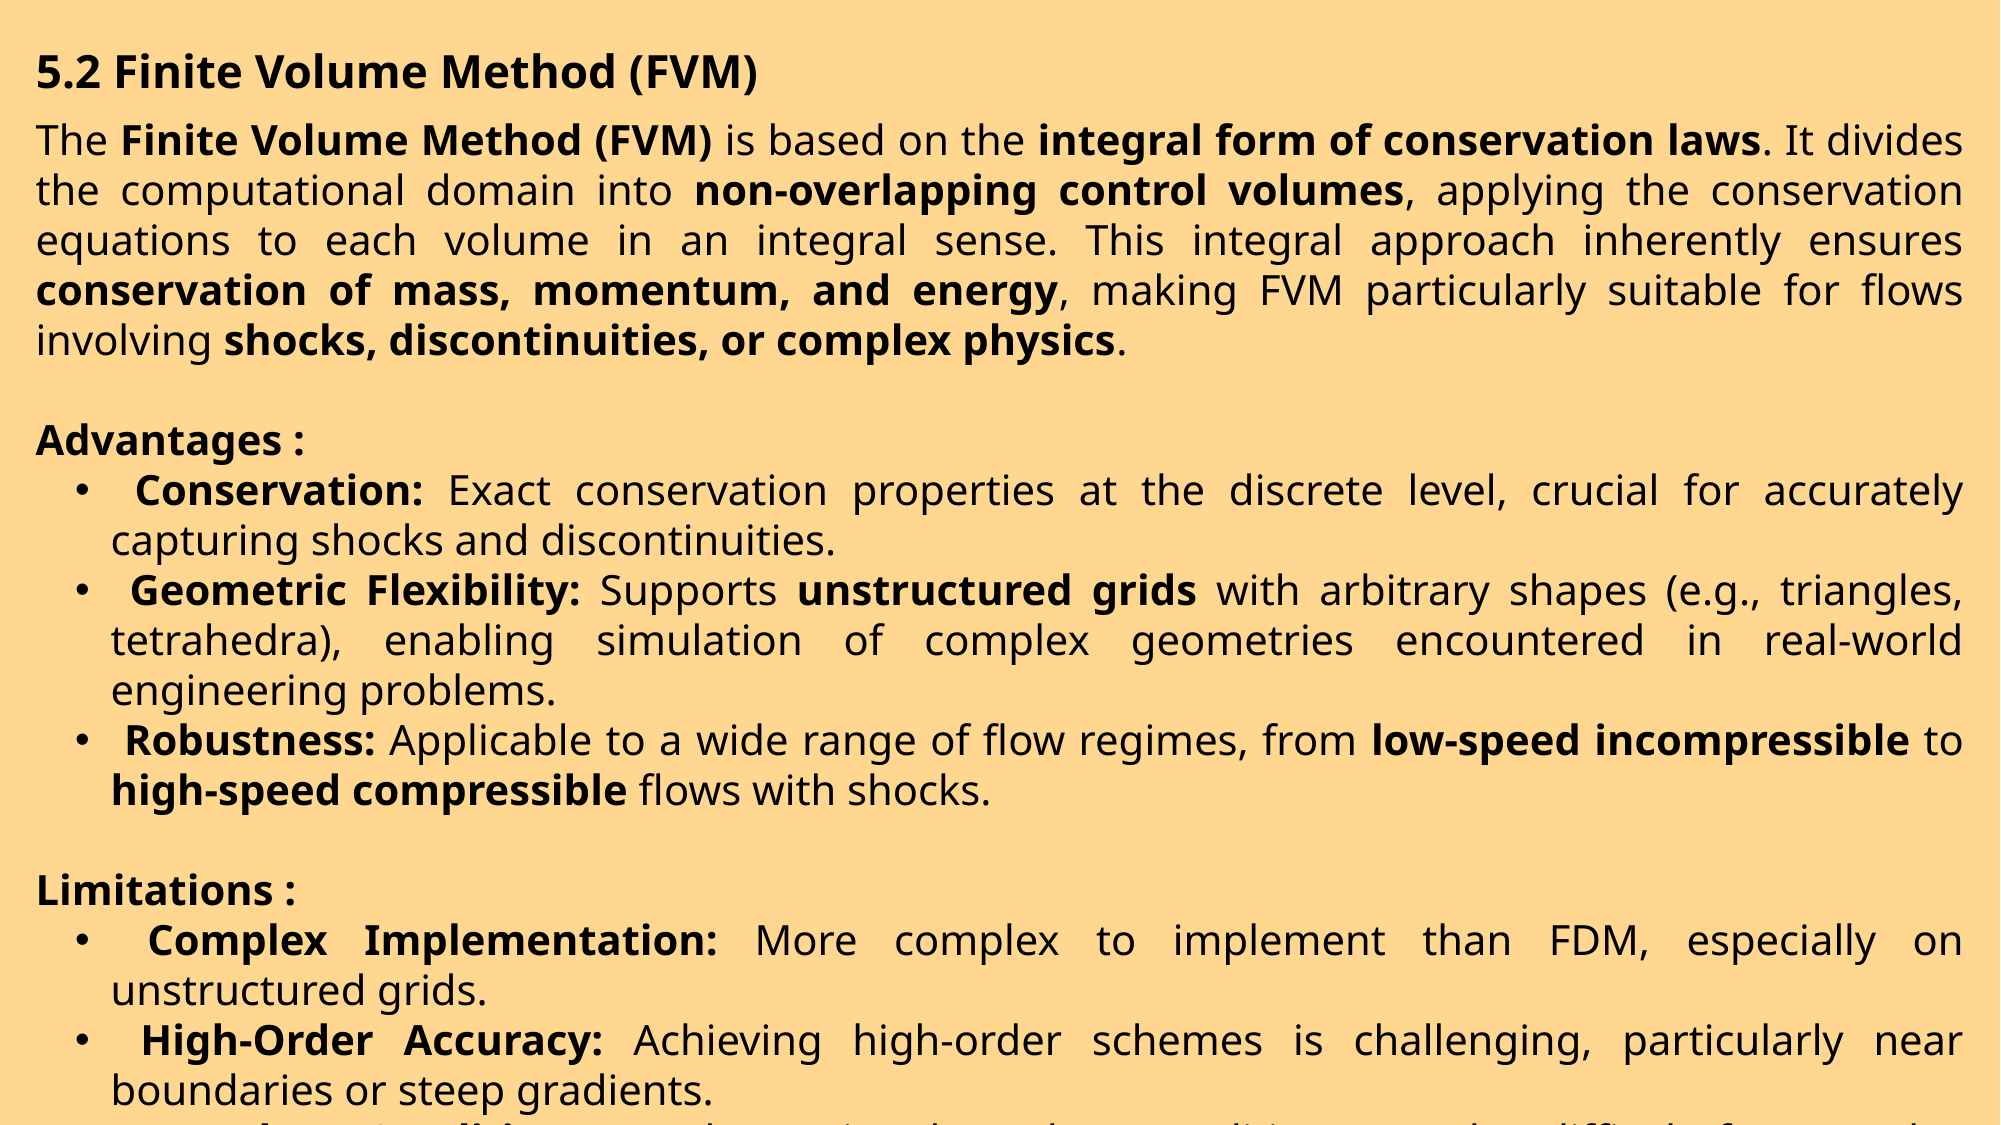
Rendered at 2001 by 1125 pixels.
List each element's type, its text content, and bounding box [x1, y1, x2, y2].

text_box 5.2 Finite Volume Method (FVM) [21, 35, 1021, 106]
text_box The Finite Volume Method (FVM) is based on the integral form of conservation laws. It divides the computational domain into non-overlapping control volumes, applying the conservation equations to each volume in an integral sense. This integral approach inherently ensures conservation of mass, momentum, and energy, making FVM particularly suitable for flows involving shocks, discontinuities, or complex physics. Advantages : Conservation: Exact conservation properties at the discrete level, crucial for accurately capturing shocks and discontinuities. Geometric Flexibility: Supports unstructured grids with arbitrary shapes (e.g., triangles, tetrahedra), enabling simulation of complex geometries encountered in real-world engineering problems. Robustness: Applicable to a wide range of flow regimes, from low-speed incompressible to high-speed compressible flows with shocks. Limitations : Complex Implementation: More complex to implement than FDM, especially on unstructured grids. High-Order Accuracy: Achieving high-order schemes is challenging, particularly near boundaries or steep gradients. Boundary Conditions: Implementing boundary conditions can be difficult for complex geometries and specific scenarios like non-reflecting boundaries in wave propagation. [20, 106, 1979, 1125]
